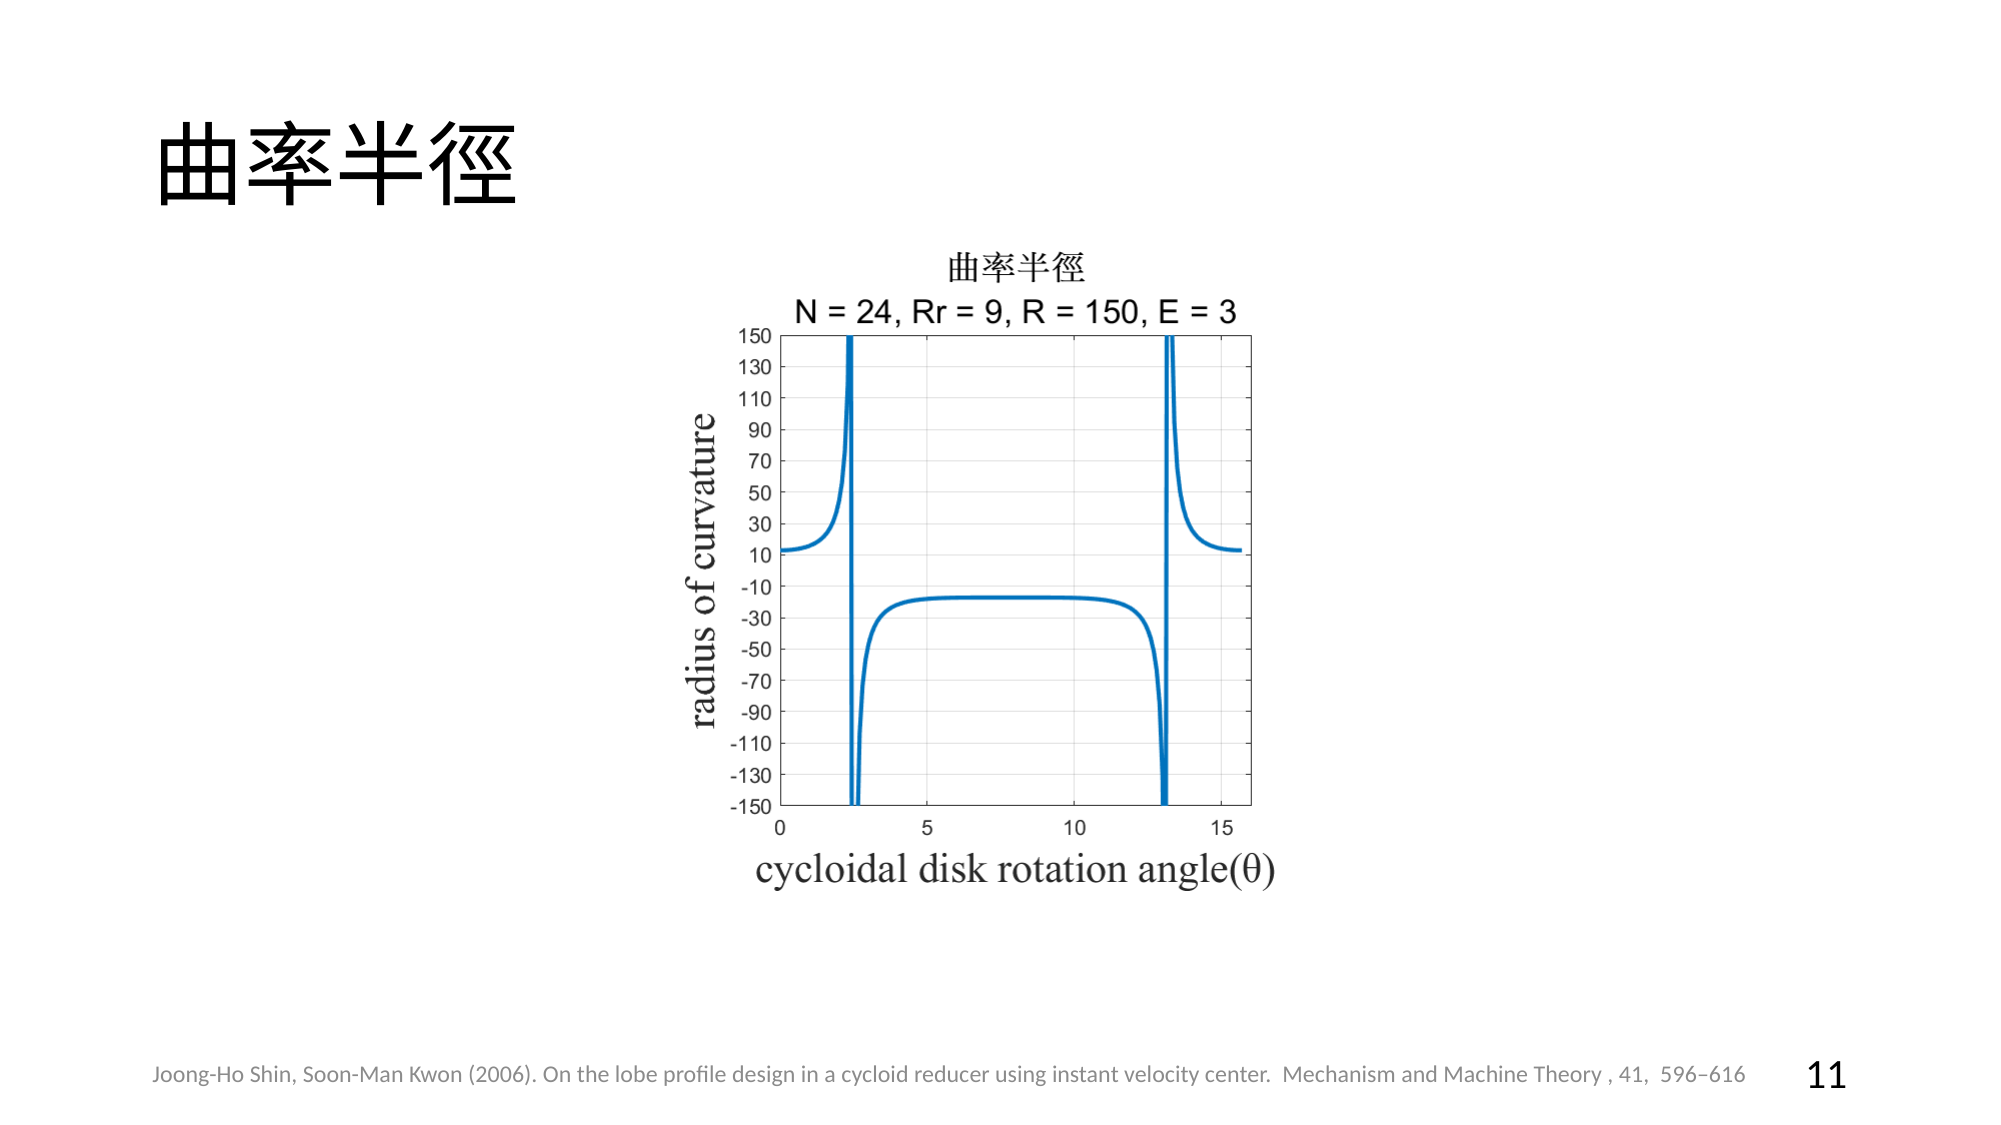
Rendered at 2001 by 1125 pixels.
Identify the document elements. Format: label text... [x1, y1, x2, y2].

title 曲率半徑 [137, 59, 1863, 278]
footer Joong-Ho Shin, Soon-Man Kwon (2006). On the lobe profile design in a cycloid reducer using instant velocity center. Mechanism and Machine Theory , 41, 596–616 [137, 1042, 1895, 1103]
slide_number 11 [1412, 1041, 1863, 1102]
picture [562, 234, 1438, 891]
